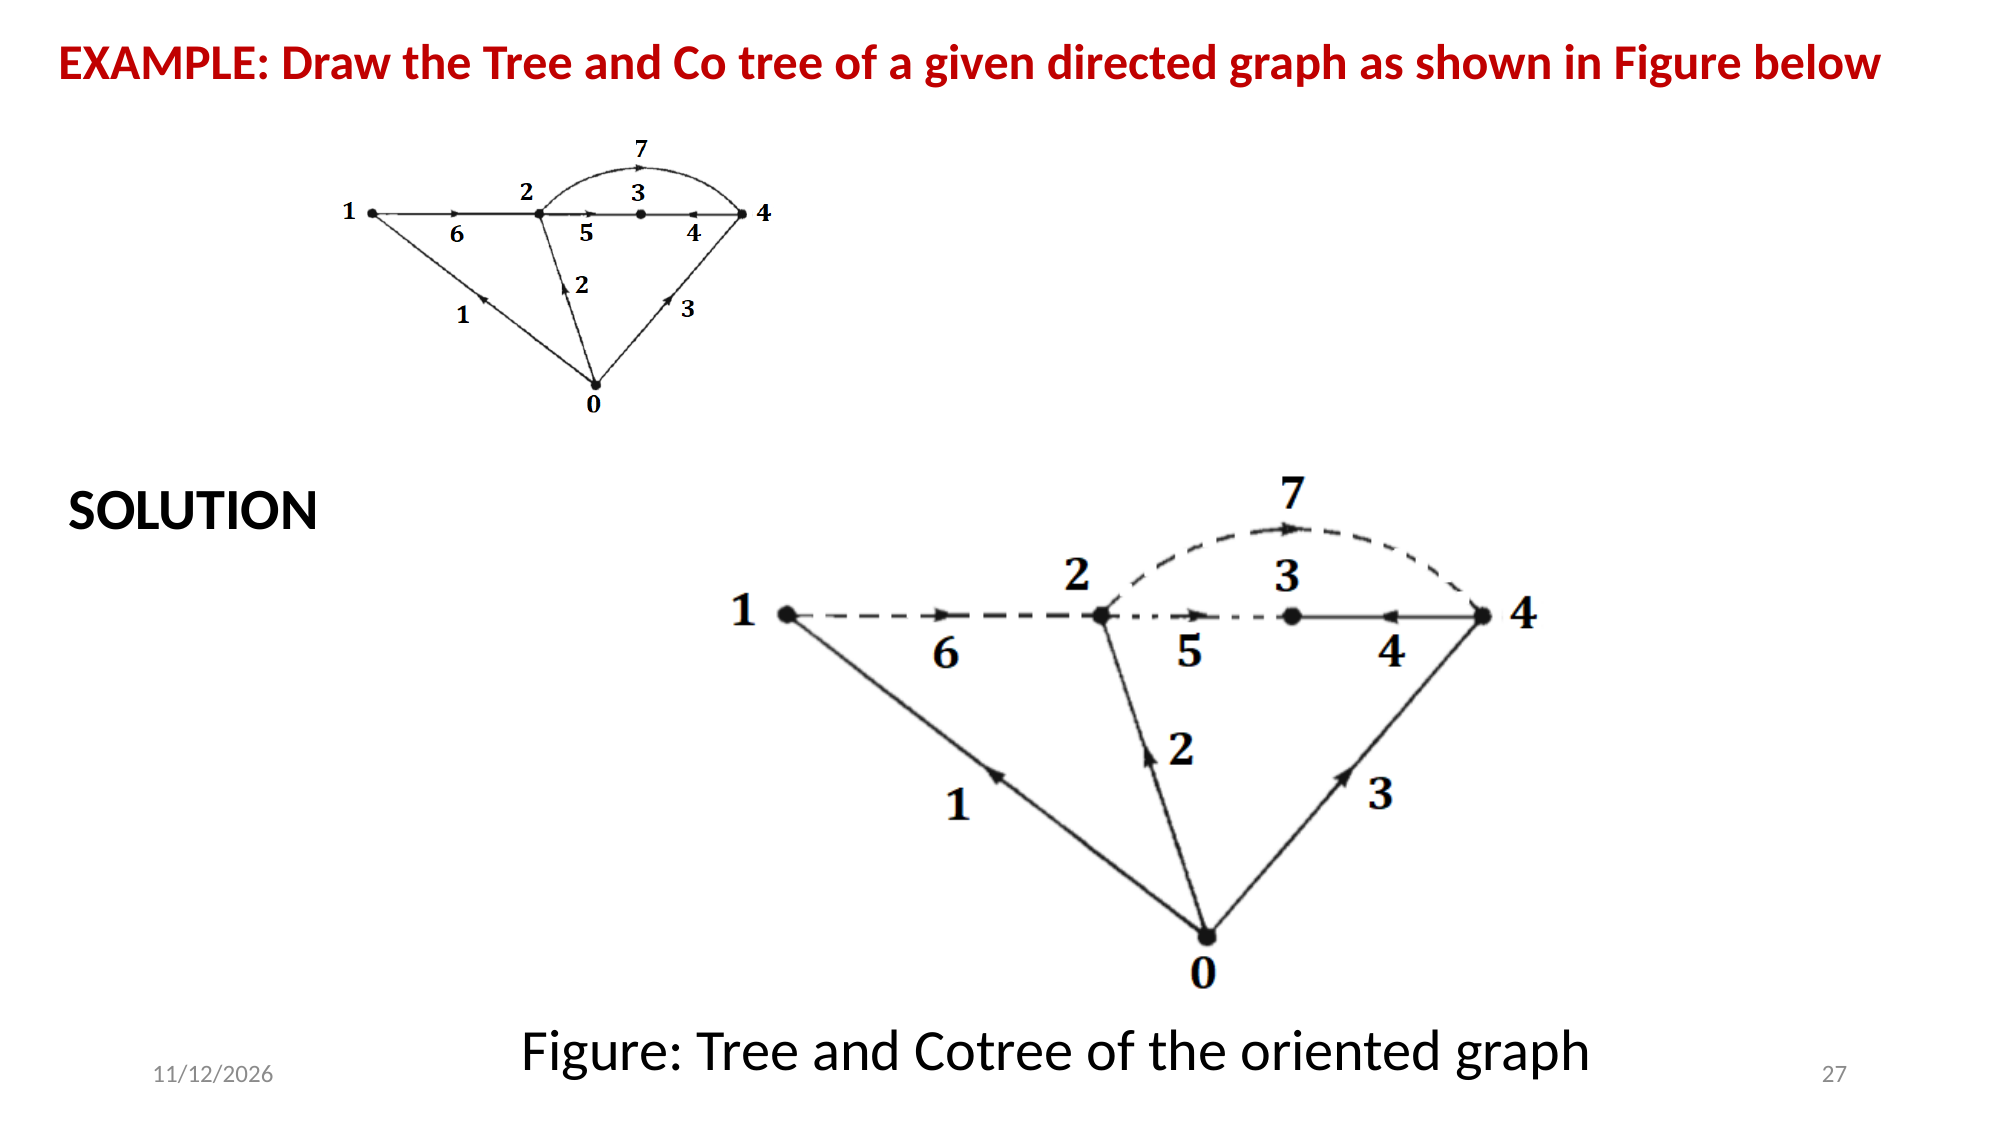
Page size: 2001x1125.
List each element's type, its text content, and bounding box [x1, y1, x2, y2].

text_box EXAMPLE: Draw the Tree and Co tree of a given directed graph as shown in Figure below [43, 22, 1950, 98]
picture [328, 120, 1557, 1021]
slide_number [137, 1042, 588, 1103]
text_box Figure: Tree and Cotree of the oriented graph [507, 1004, 1773, 1090]
slide_number 27 [1412, 1042, 1863, 1103]
text_box SOLUTION [53, 464, 723, 549]
